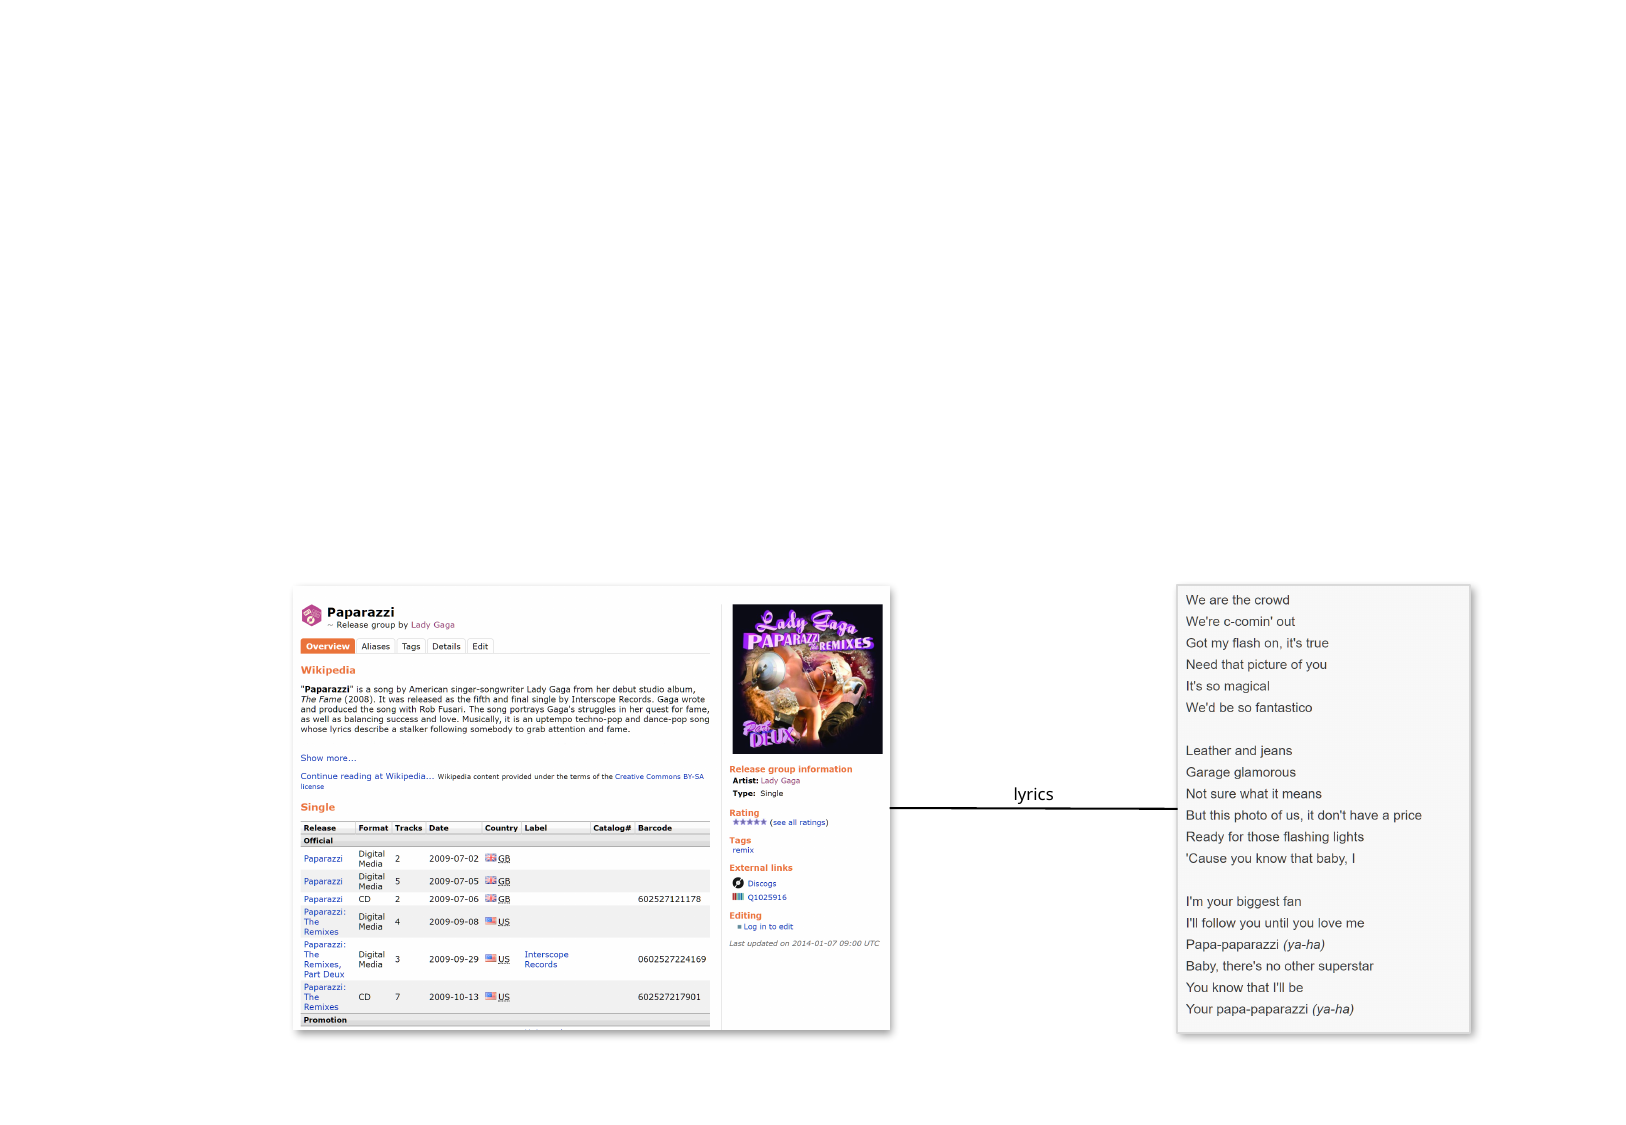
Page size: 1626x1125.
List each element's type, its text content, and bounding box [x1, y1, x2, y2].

picture [293, 585, 890, 1031]
picture [1177, 585, 1470, 1032]
text_box lyrics [1007, 777, 1060, 806]
